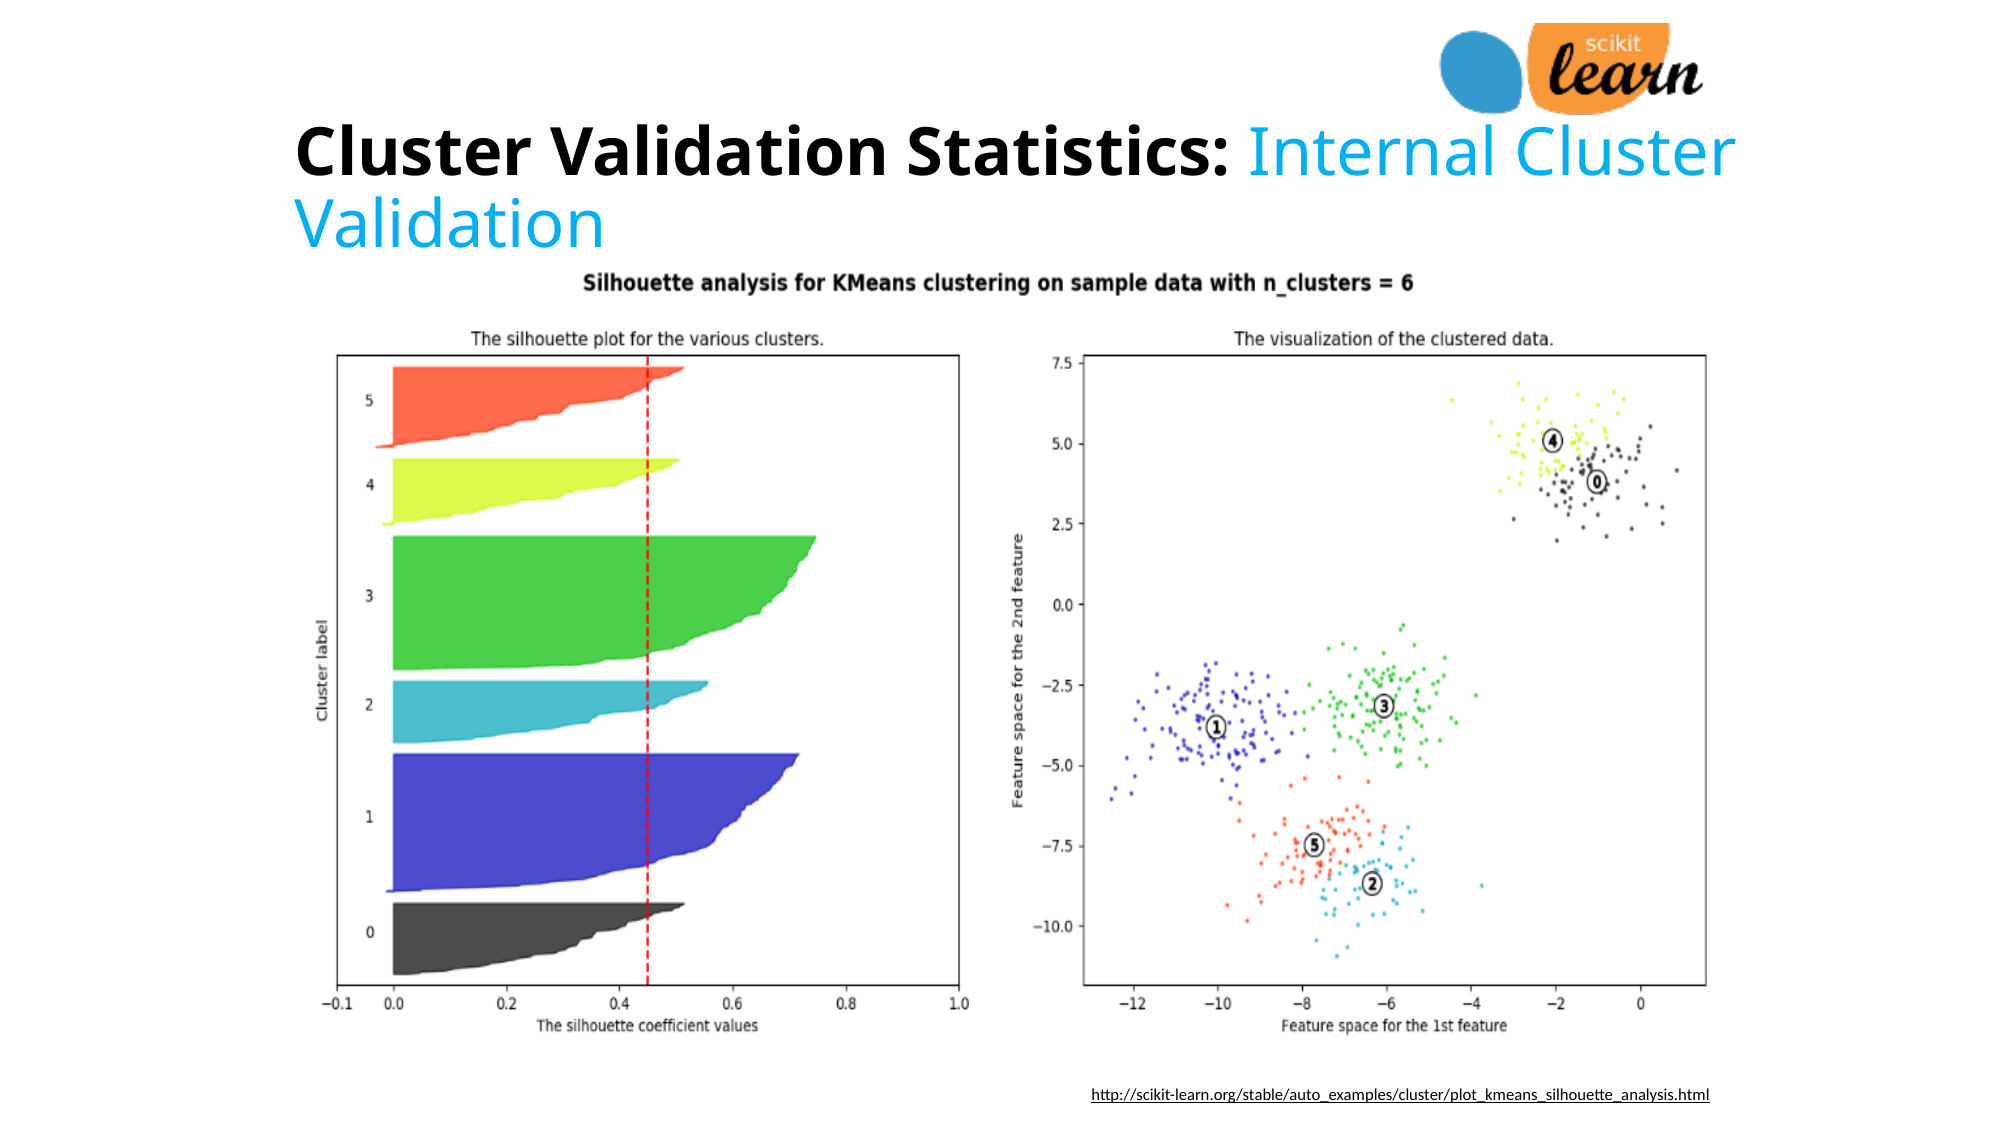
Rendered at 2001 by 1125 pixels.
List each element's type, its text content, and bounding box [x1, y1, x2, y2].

text_box http://scikit-learn.org/stable/auto_examples/cluster/plot_kmeans_silhouette_analysis.html [979, 1076, 1730, 1112]
text_box Cluster Validation Statistics: Internal Cluster Validation [279, 80, 1777, 299]
picture [1438, 23, 1706, 120]
picture [116, 257, 1741, 1075]
